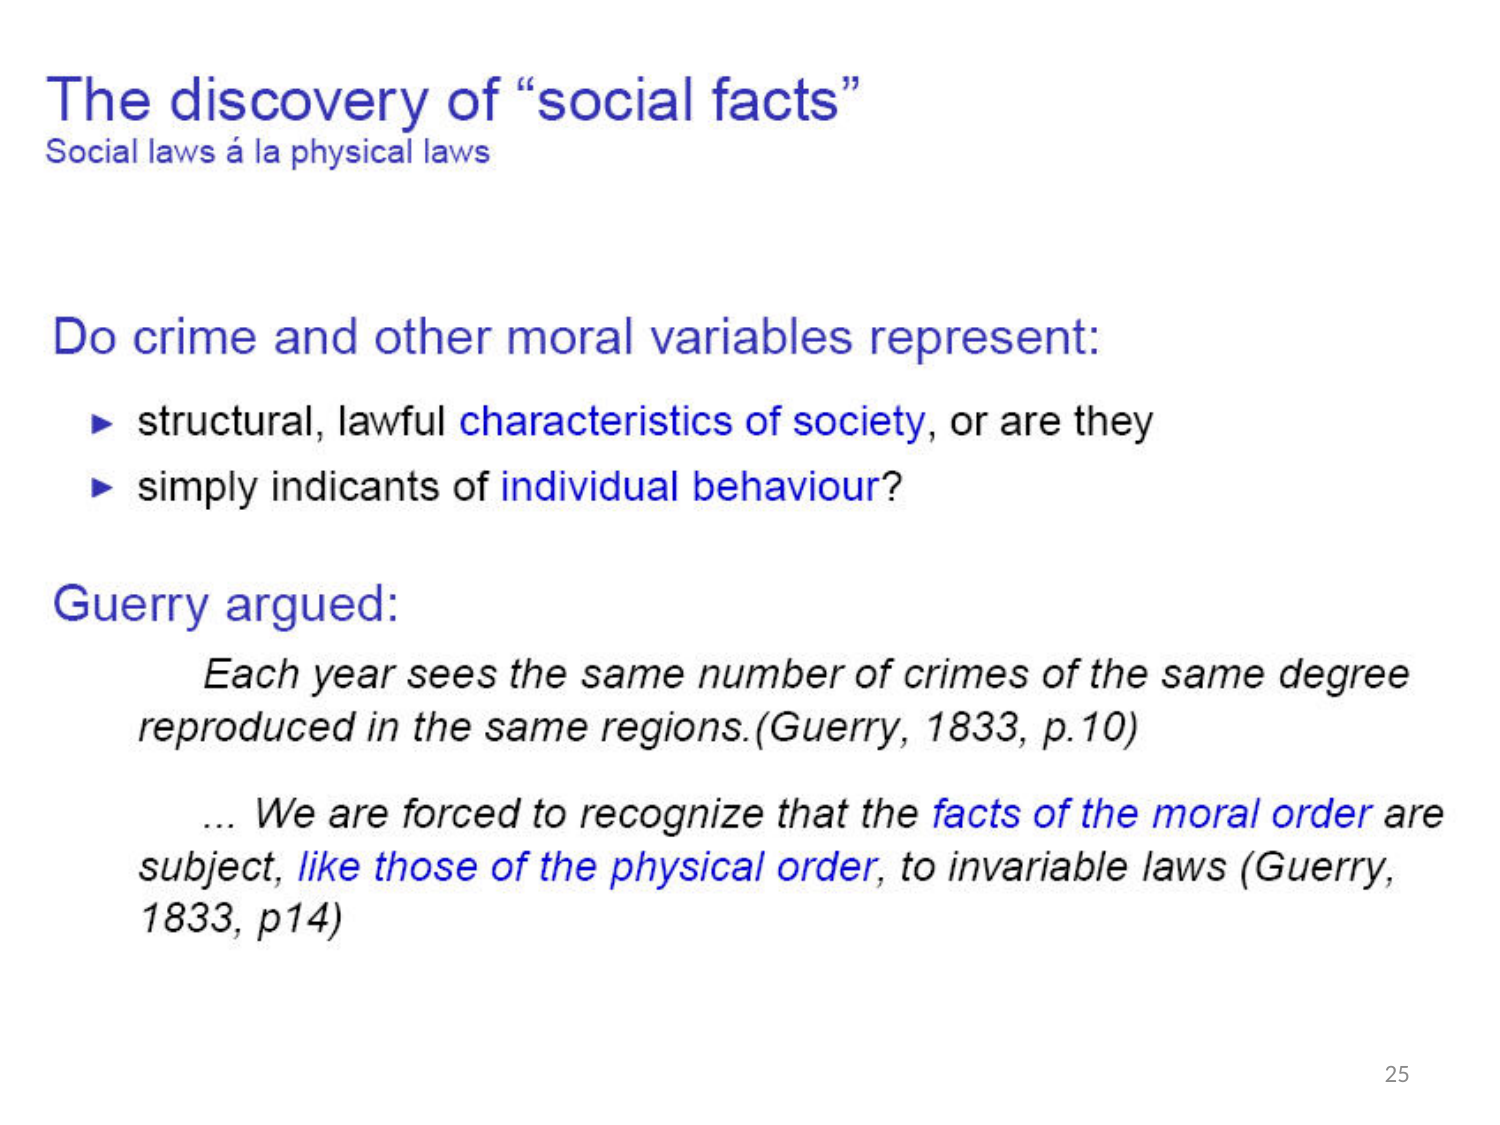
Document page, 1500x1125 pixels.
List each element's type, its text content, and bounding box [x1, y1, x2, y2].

picture [29, 59, 1469, 976]
slide_number 25 [1074, 1042, 1425, 1103]
